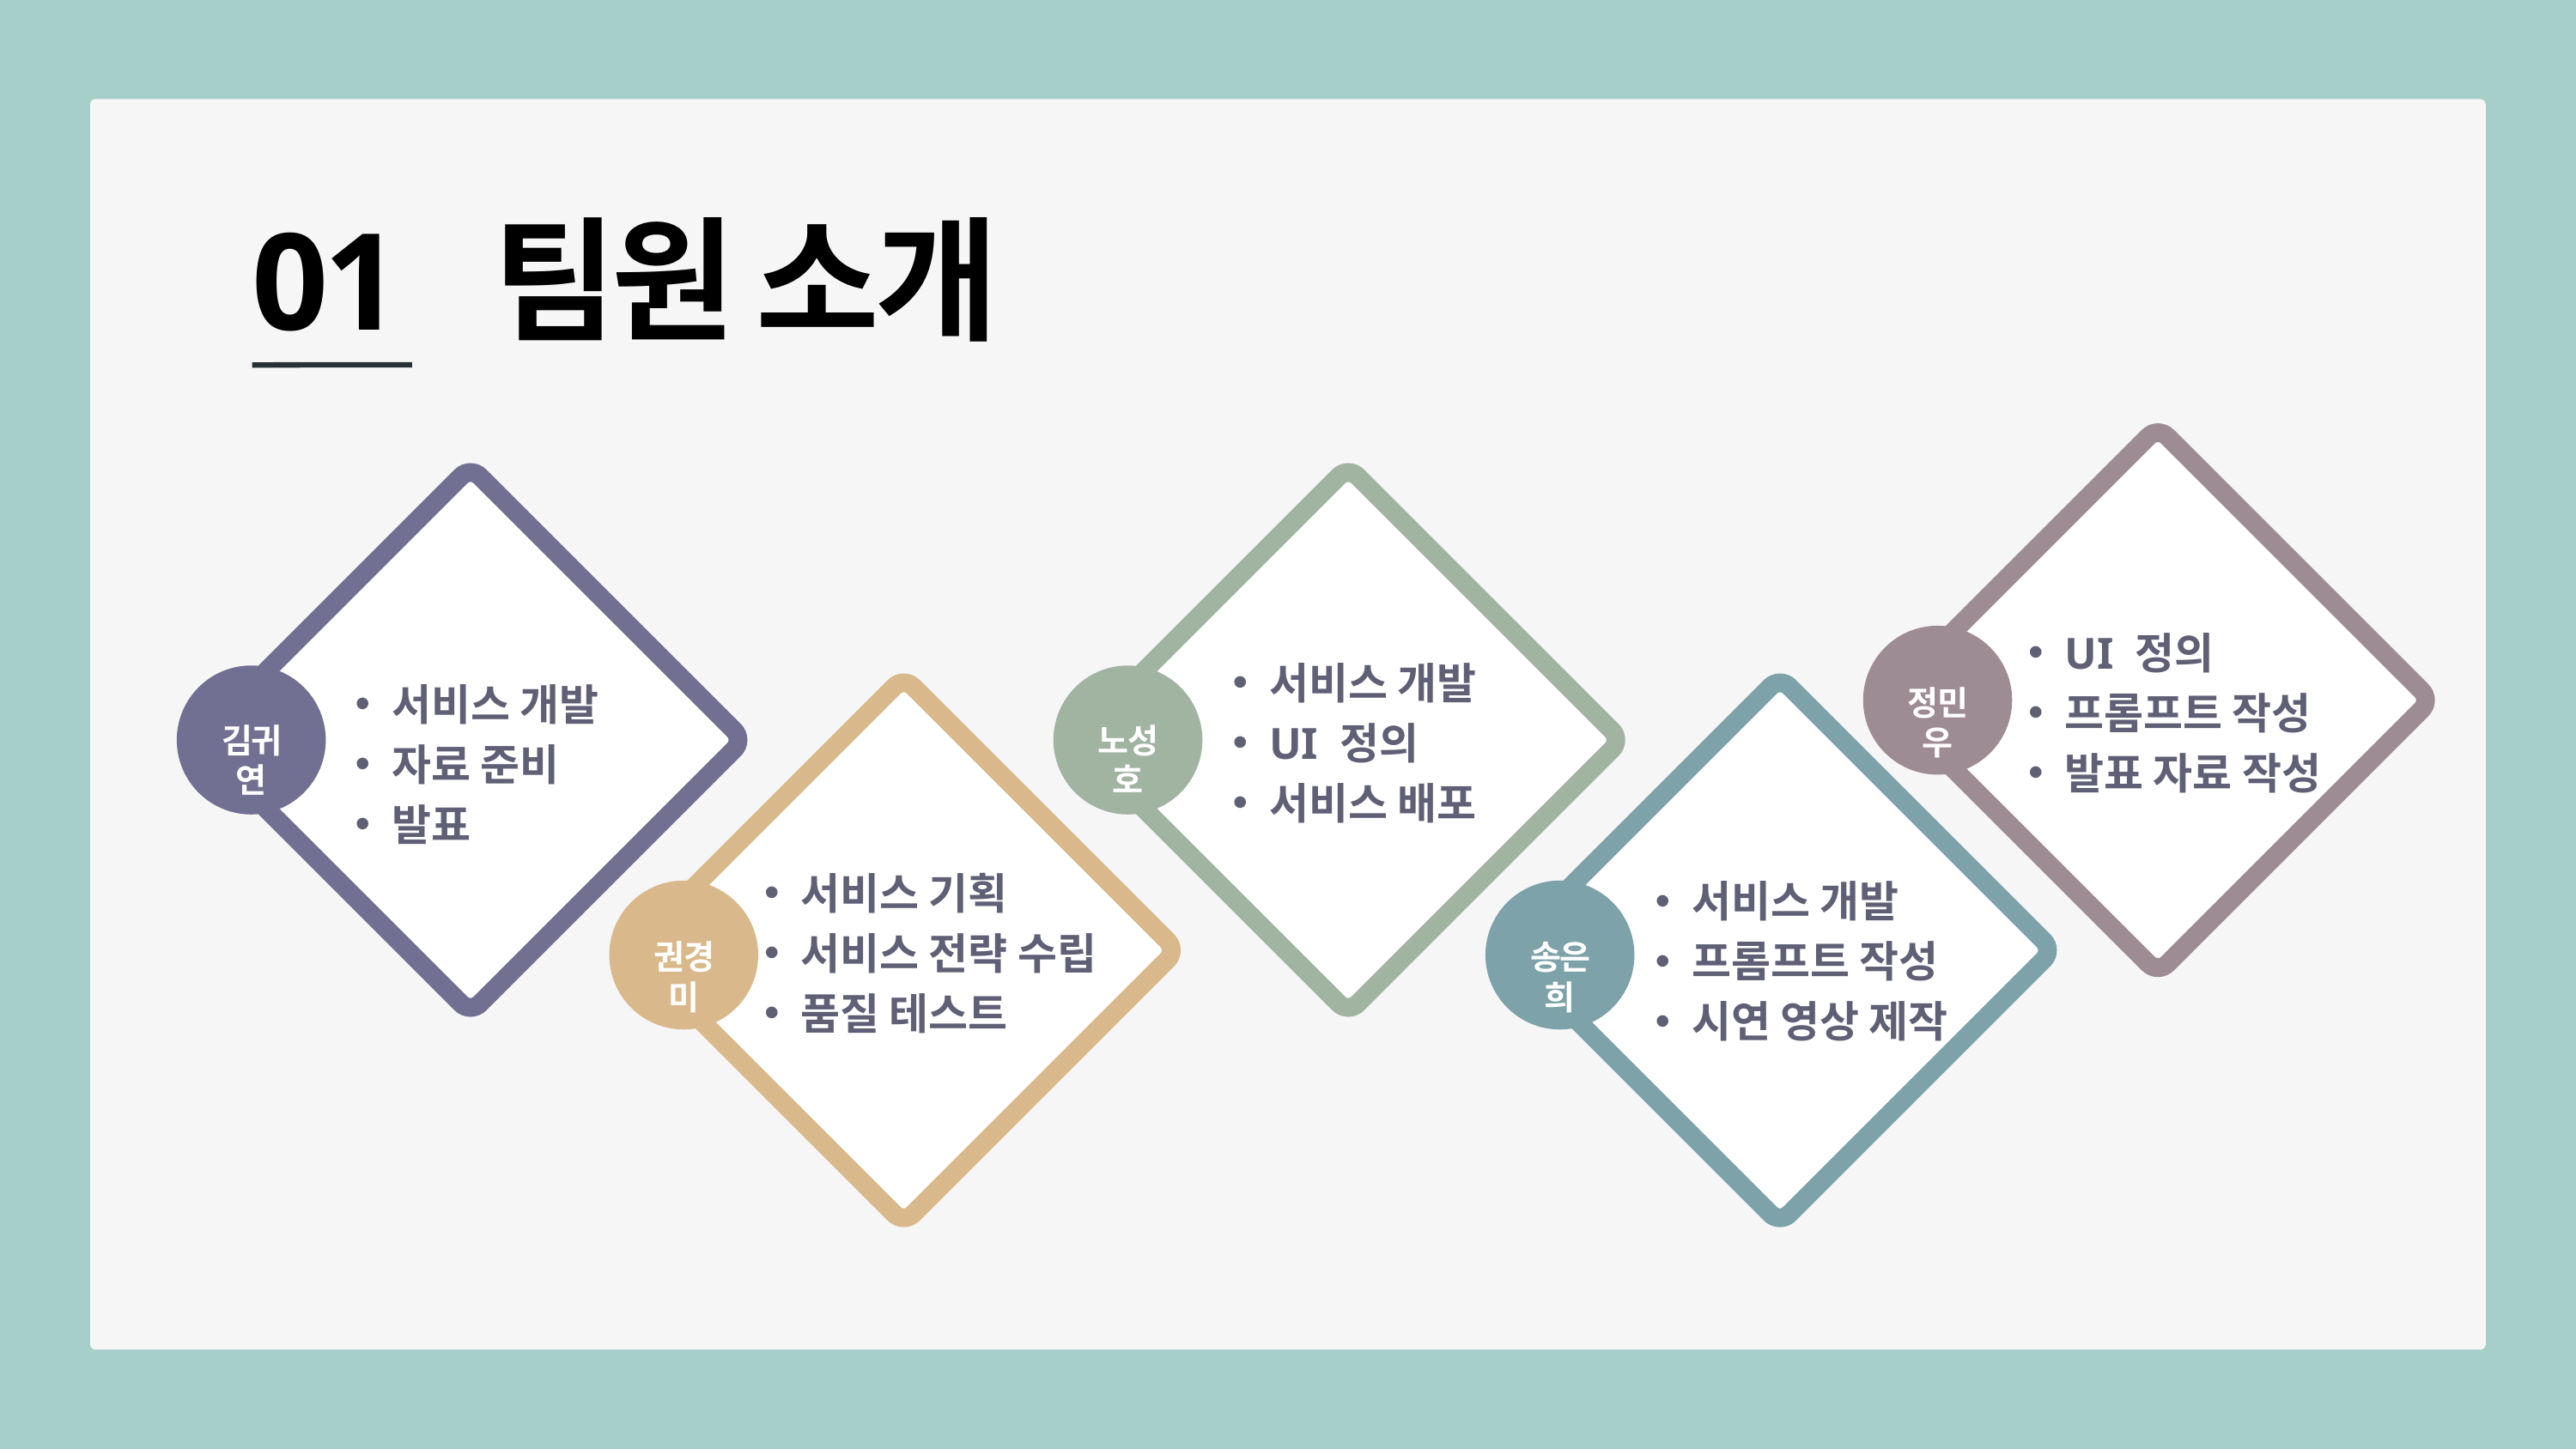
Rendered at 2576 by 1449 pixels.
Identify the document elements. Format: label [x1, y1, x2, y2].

text_box [1485, 880, 1635, 1030]
text_box [1053, 665, 1203, 815]
text_box [609, 880, 759, 1030]
text_box [630, 676, 1177, 1224]
text_box [89, 99, 2486, 1350]
text_box [1862, 625, 2013, 775]
text_box [1506, 676, 2054, 1224]
text_box [1884, 427, 2432, 973]
text_box [197, 466, 744, 1014]
text_box [176, 665, 326, 815]
text_box [1074, 466, 1622, 1014]
